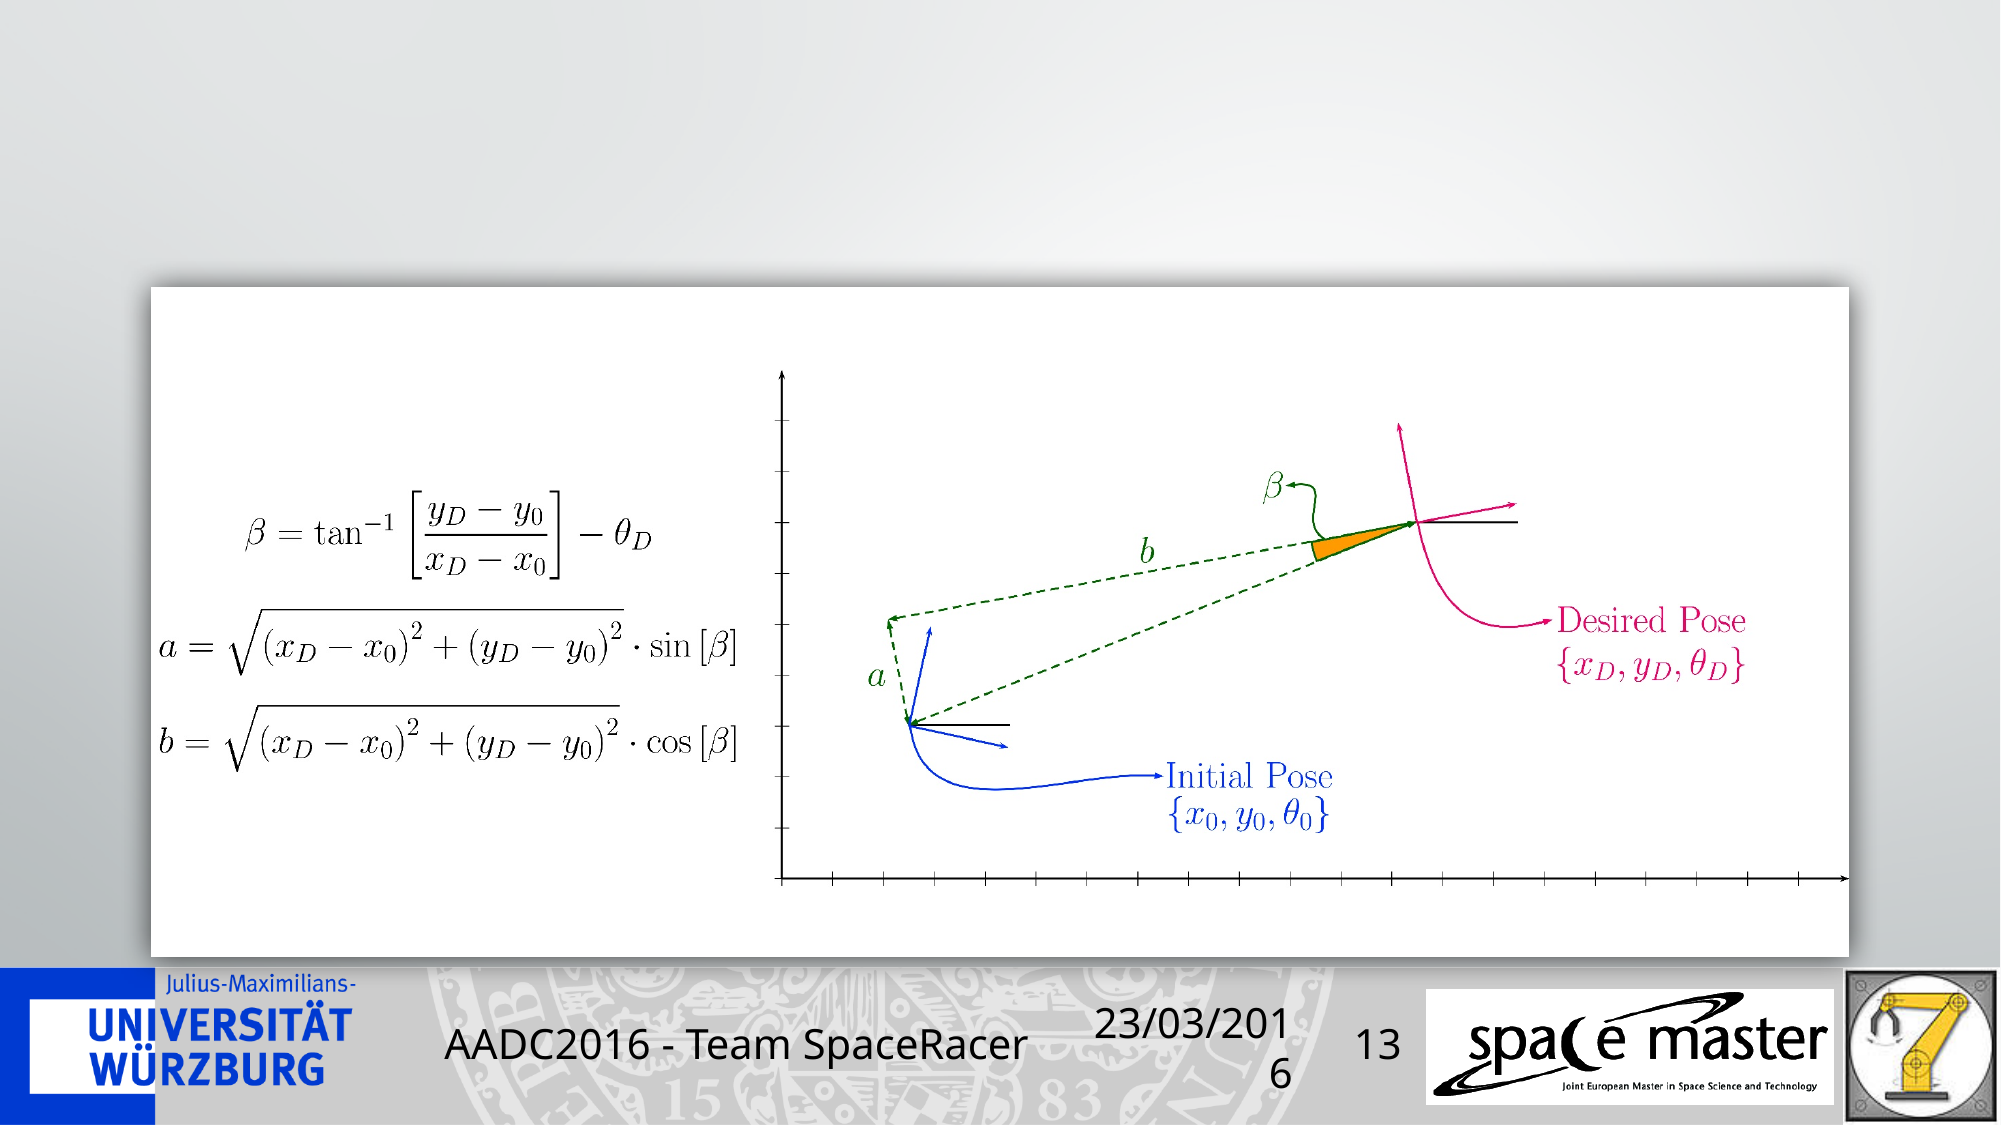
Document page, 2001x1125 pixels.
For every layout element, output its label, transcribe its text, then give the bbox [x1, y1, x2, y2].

footer AADC2016 - Team SpaceRacer [429, 997, 1111, 1096]
picture [0, 967, 2000, 1125]
picture [150, 287, 1849, 957]
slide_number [1111, 997, 1308, 1096]
slide_number 13 [1326, 997, 1417, 1096]
